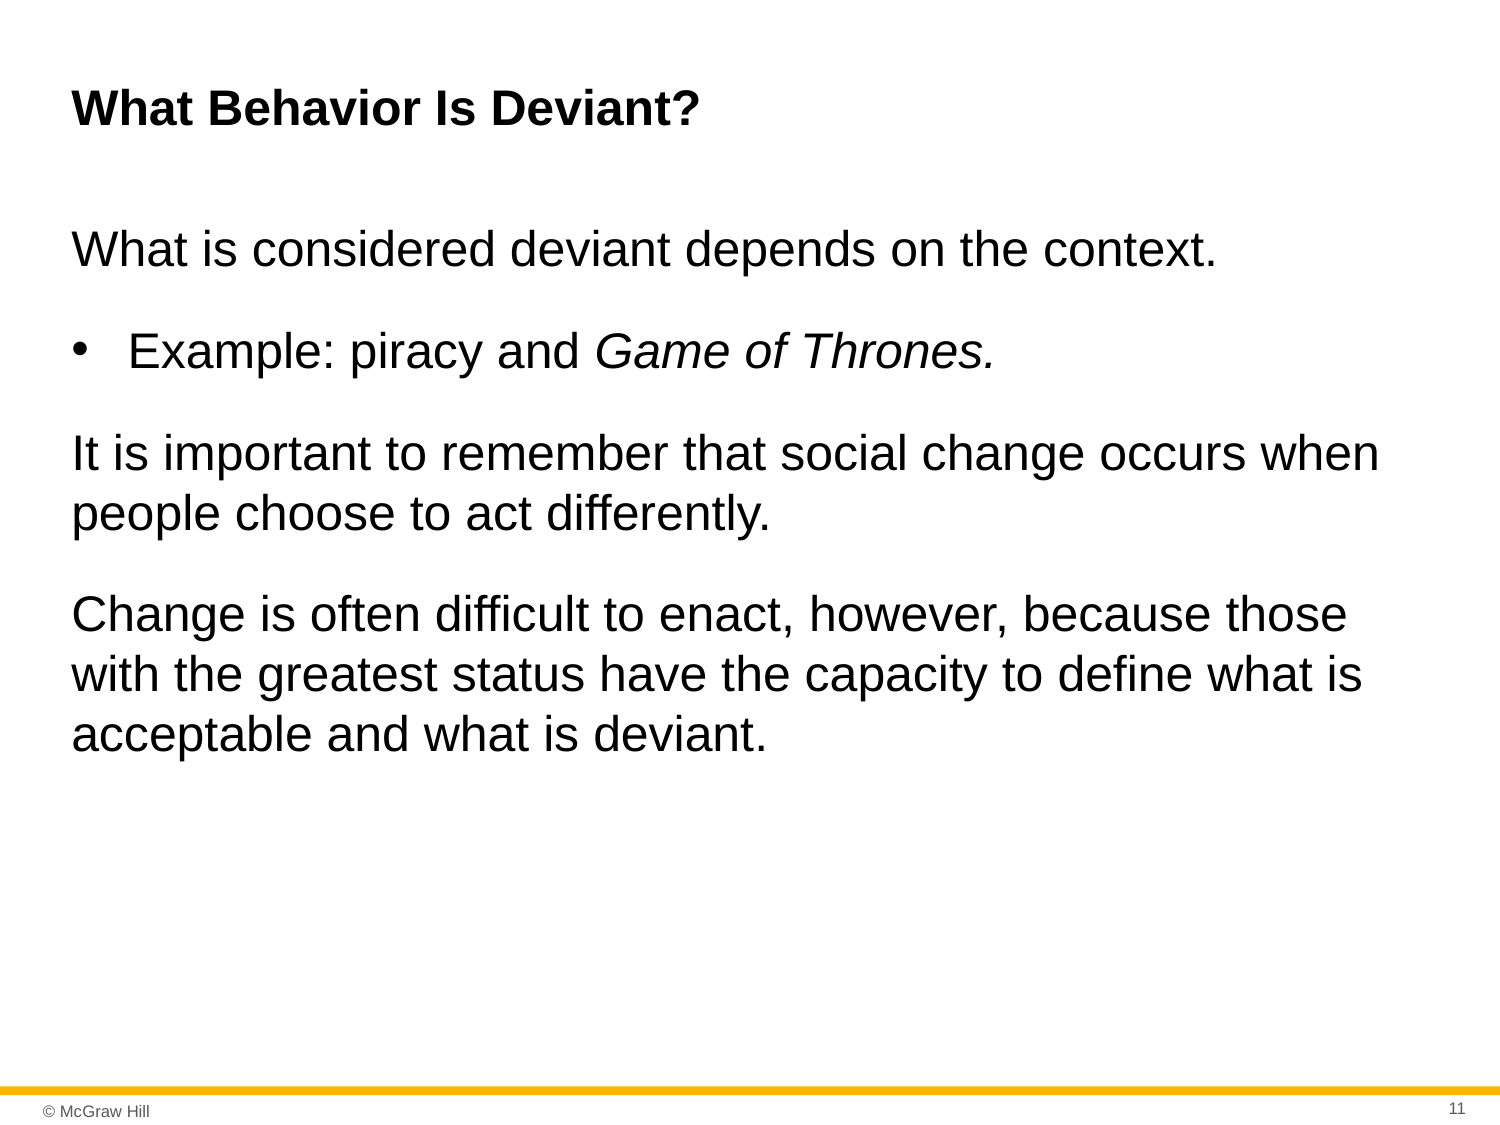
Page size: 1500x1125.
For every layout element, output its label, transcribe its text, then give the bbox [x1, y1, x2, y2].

title What Behavior Is Deviant? [56, 50, 1444, 162]
list What is considered deviant depends on the context. Example: piracy and Game of Thrones. It is important to remember that social change occurs when people choose to act differently. Change is often difficult to enact, however, because those with the greatest status have the capacity to define what is acceptable and what is deviant. [56, 209, 1452, 1025]
